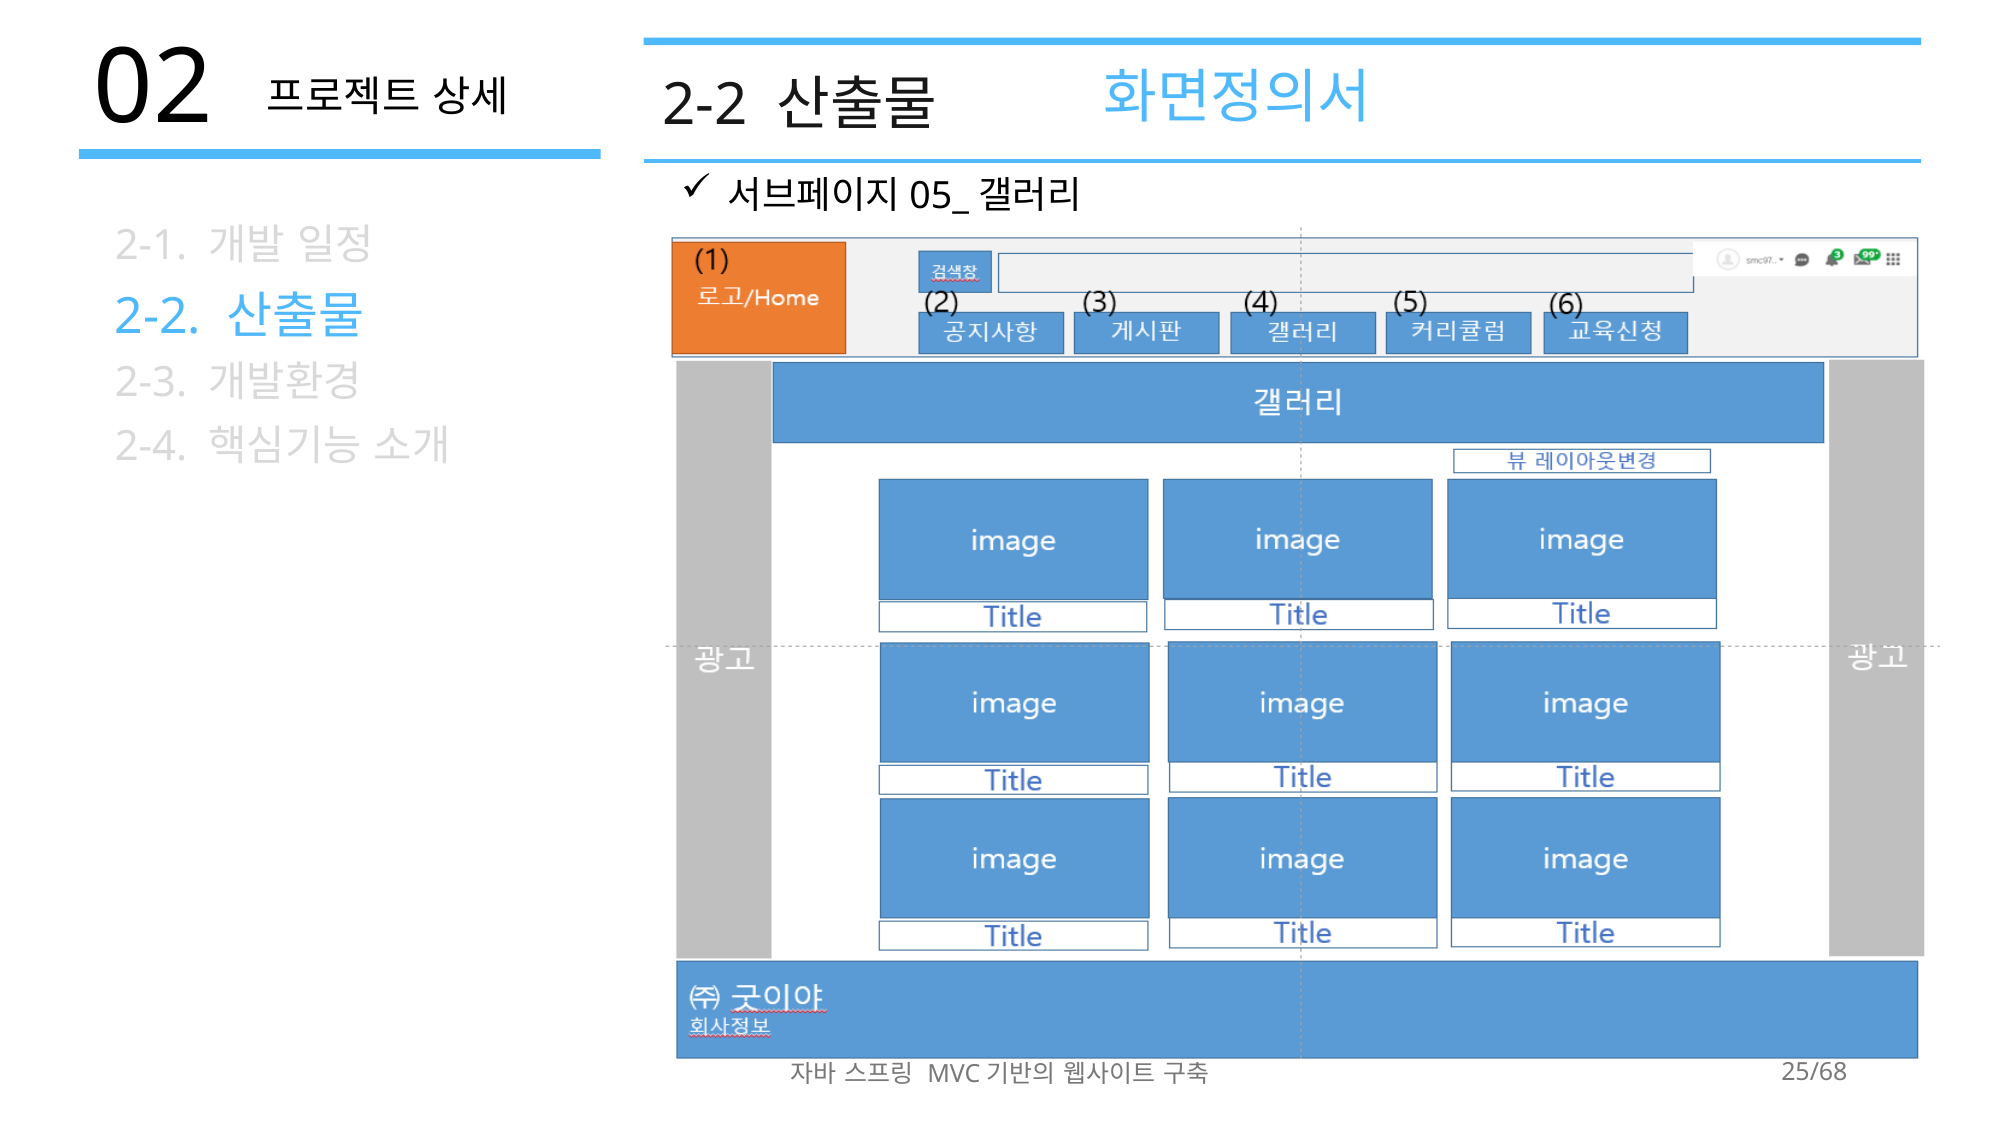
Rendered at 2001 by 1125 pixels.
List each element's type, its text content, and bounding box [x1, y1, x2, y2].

slide_number 25 [1412, 1062, 1863, 1103]
text_box 2-2 산출물 [662, 46, 1381, 137]
picture [661, 223, 1941, 1062]
footer 자바 스프링 MVC기반의 웹사이트 구축 [662, 1062, 1338, 1103]
text_box 화면정의서 [1089, 52, 1387, 137]
text_box 서브페이지05_갤러리 [666, 163, 1097, 223]
